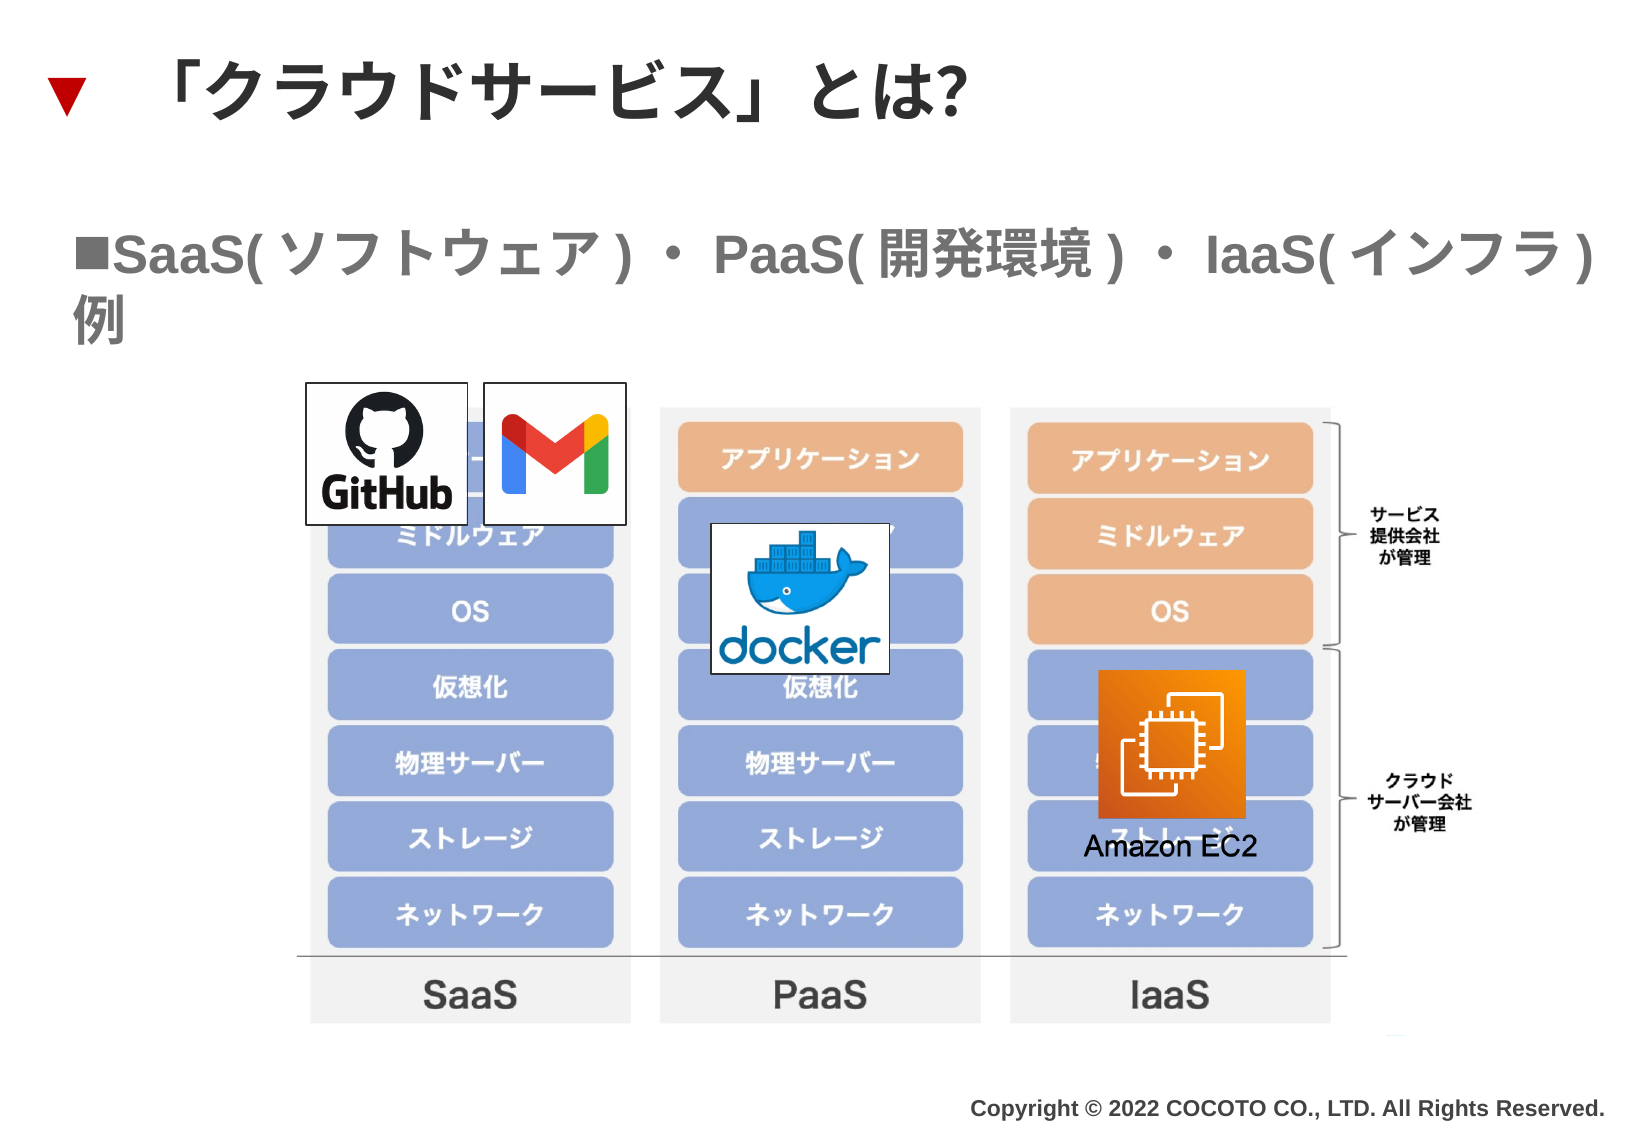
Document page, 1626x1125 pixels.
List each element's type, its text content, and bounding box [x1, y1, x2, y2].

text_box ▼ 「クラウドサービス」とは？ [19, 31, 1625, 130]
text_box ■SaaS(ソフトウェア)・PaaS(開発環境)・IaaS(インフラ)例 [57, 198, 1625, 308]
picture [274, 383, 1488, 1037]
text_box Copyright © 2022 COCOTO CO., LTD. All Rights Reserved. [915, 1085, 1618, 1125]
